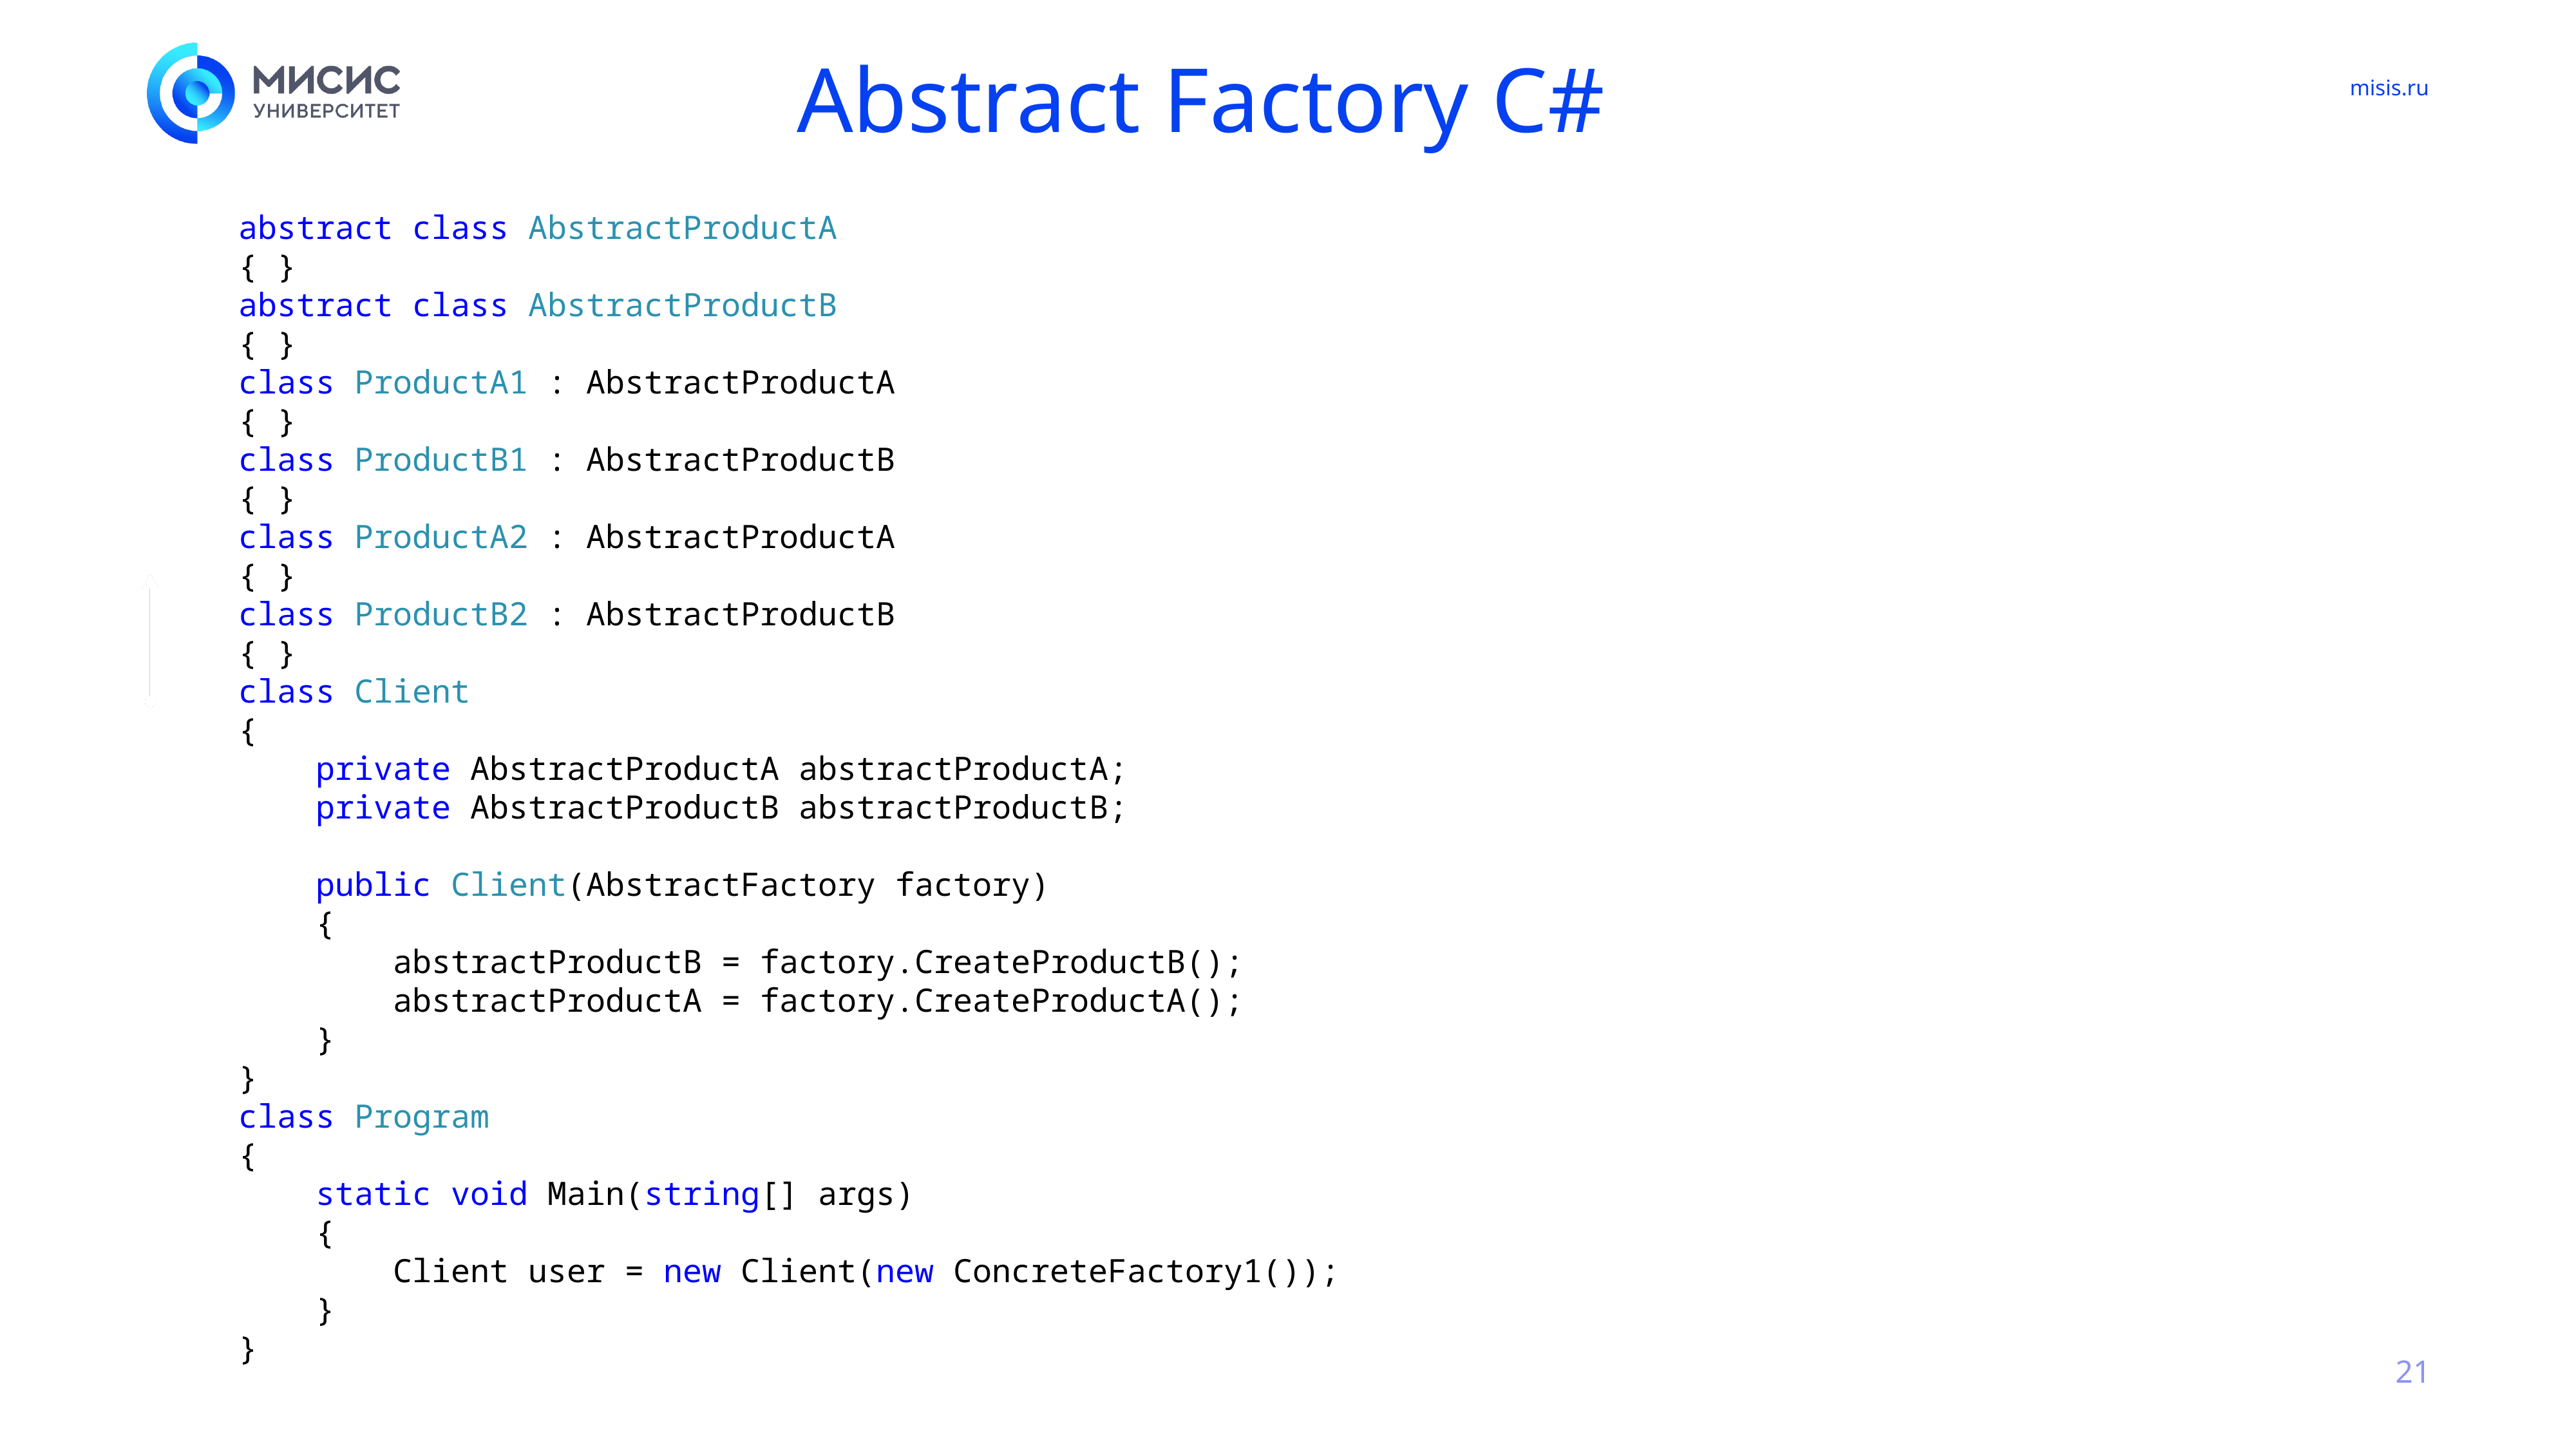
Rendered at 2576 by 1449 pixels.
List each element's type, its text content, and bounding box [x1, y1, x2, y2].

picture [141, 573, 151, 707]
picture [147, 42, 401, 144]
slide_number 21 [2092, 1334, 2441, 1412]
list abstract class AbstractProductA { } abstract class AbstractProductB { } class ProductA1 : AbstractProductA { } class ProductB1 : AbstractProductB { } class ProductA2 : AbstractProductA { } class ProductB2 : AbstractProductB { } class Client { private AbstractProductA abstractProductA; private AbstractProductB abstractProductB; public Client(AbstractFactory factory) { abstractProductB = factory.CreateProductB(); abstractProductA = factory.CreateProductA(); } } class Program { static void Main(string[] args) { Client user = new Client(new ConcreteFactory1()); } } [151, 202, 2417, 1394]
title Abstract Factory C# [639, 55, 1763, 173]
